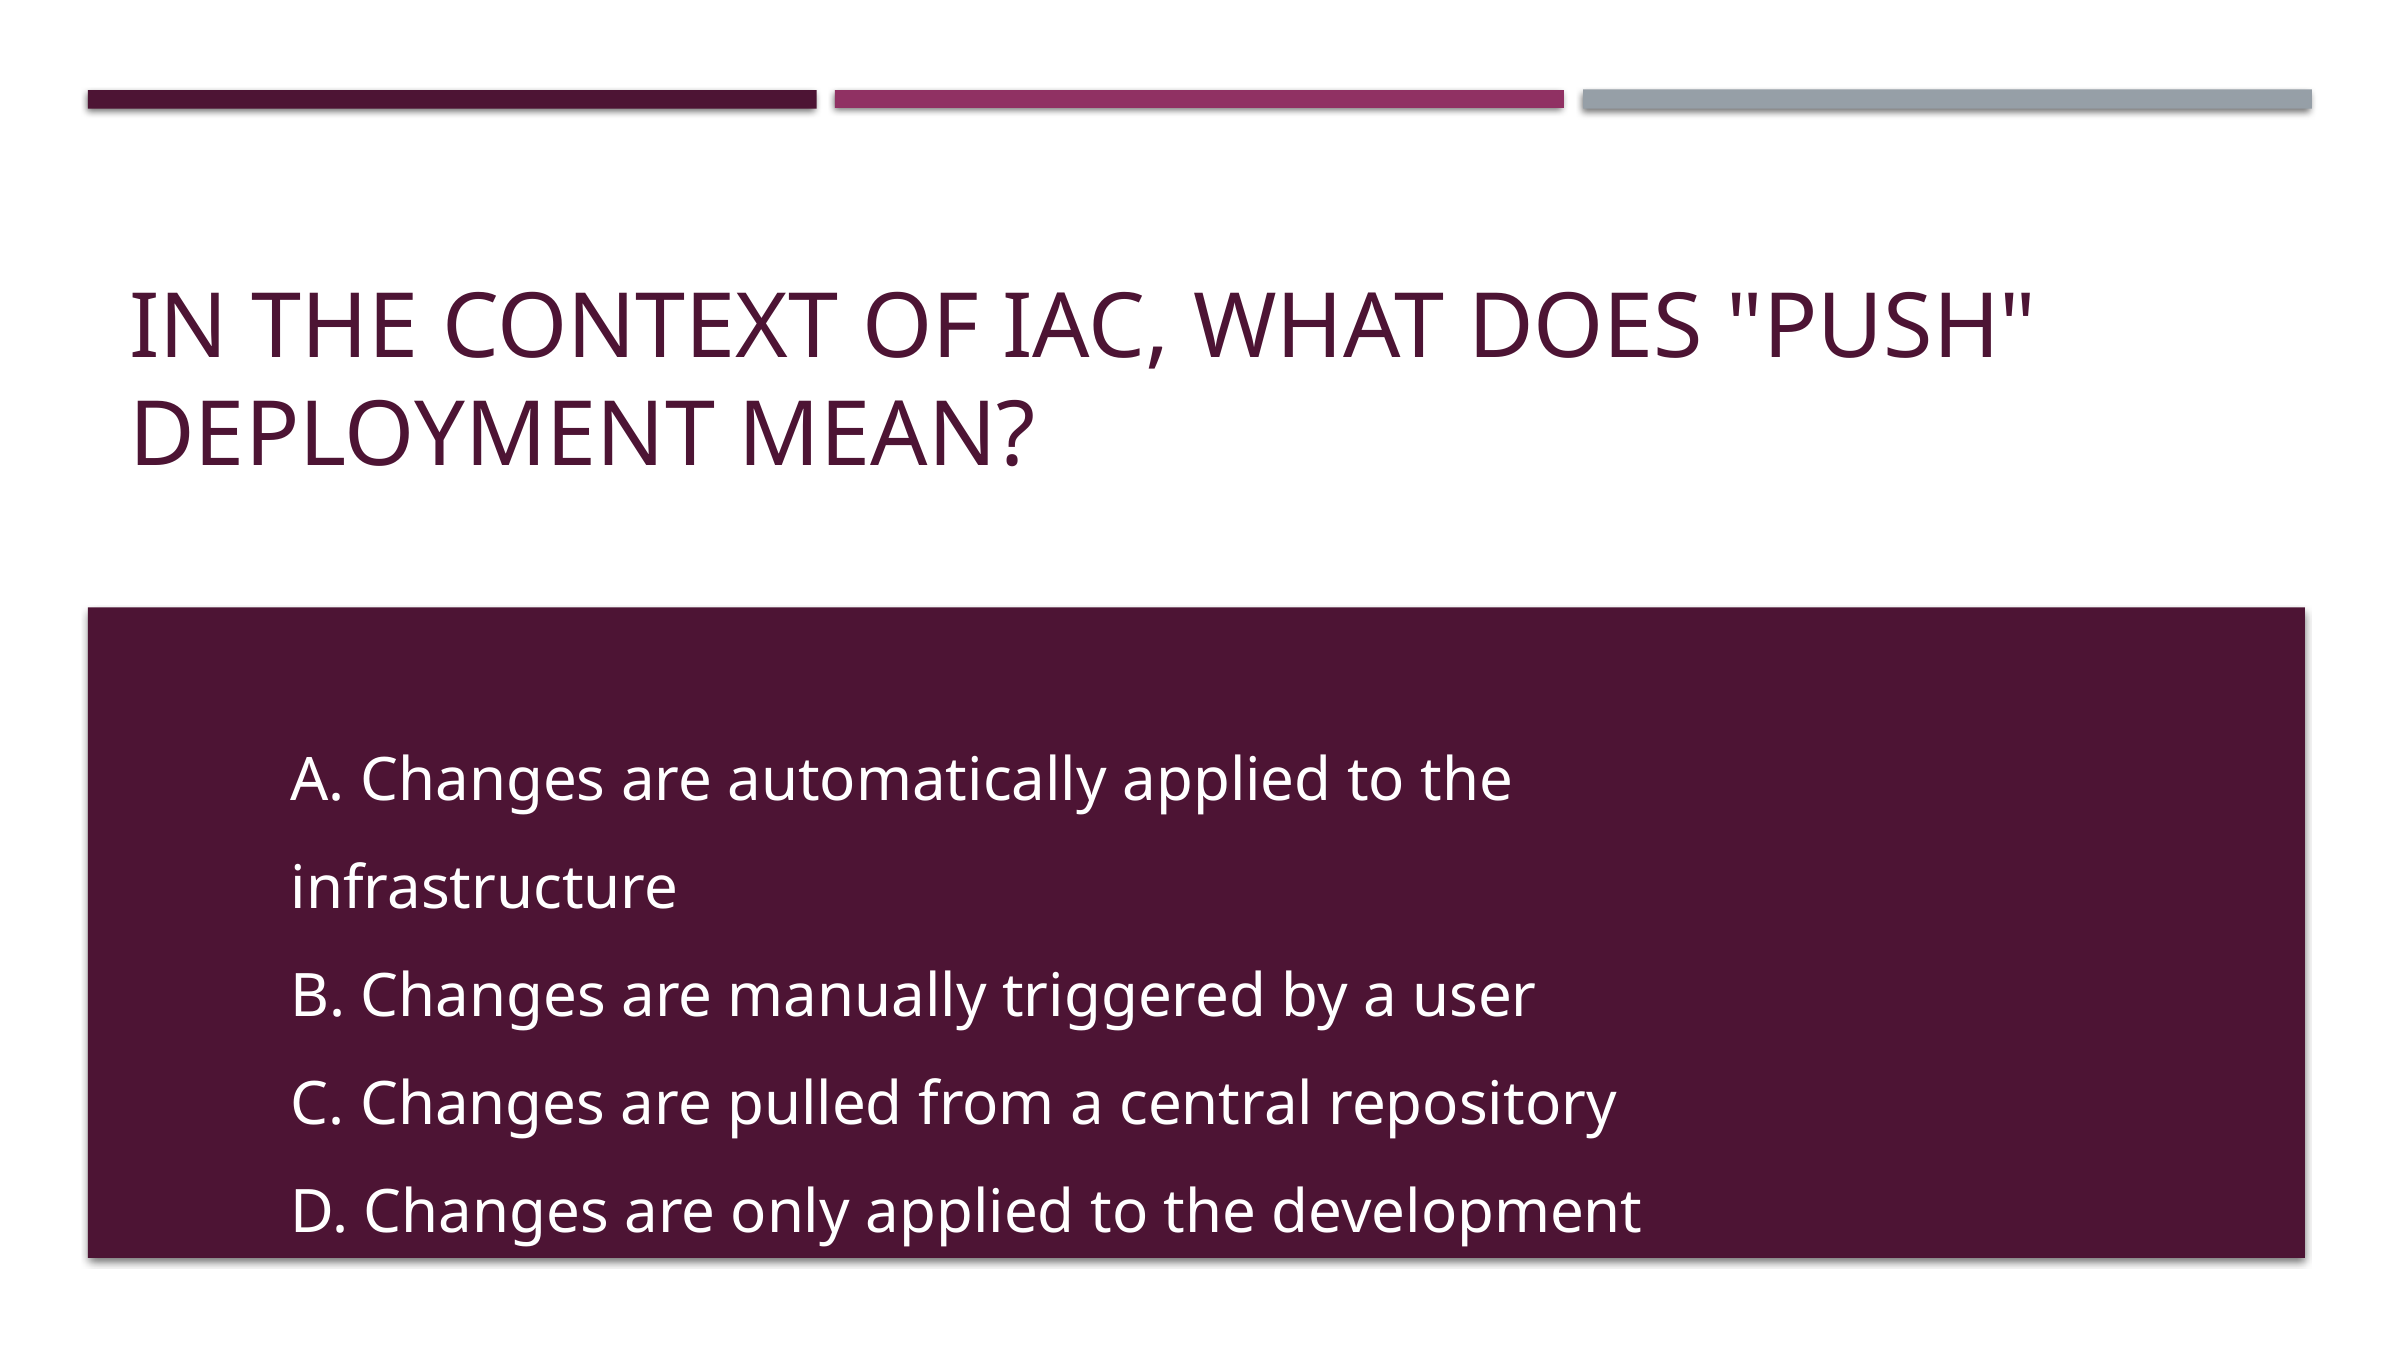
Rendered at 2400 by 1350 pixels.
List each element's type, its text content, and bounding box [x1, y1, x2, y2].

text_box A. Changes are automatically applied to the infrastructure B. Changes are manually triggered by a user C. Changes are pulled from a central repository D. Changes are only applied to the development environment [276, 697, 1871, 1350]
title In the context of IaC, what does "Push" deployment mean? [114, 200, 2279, 492]
